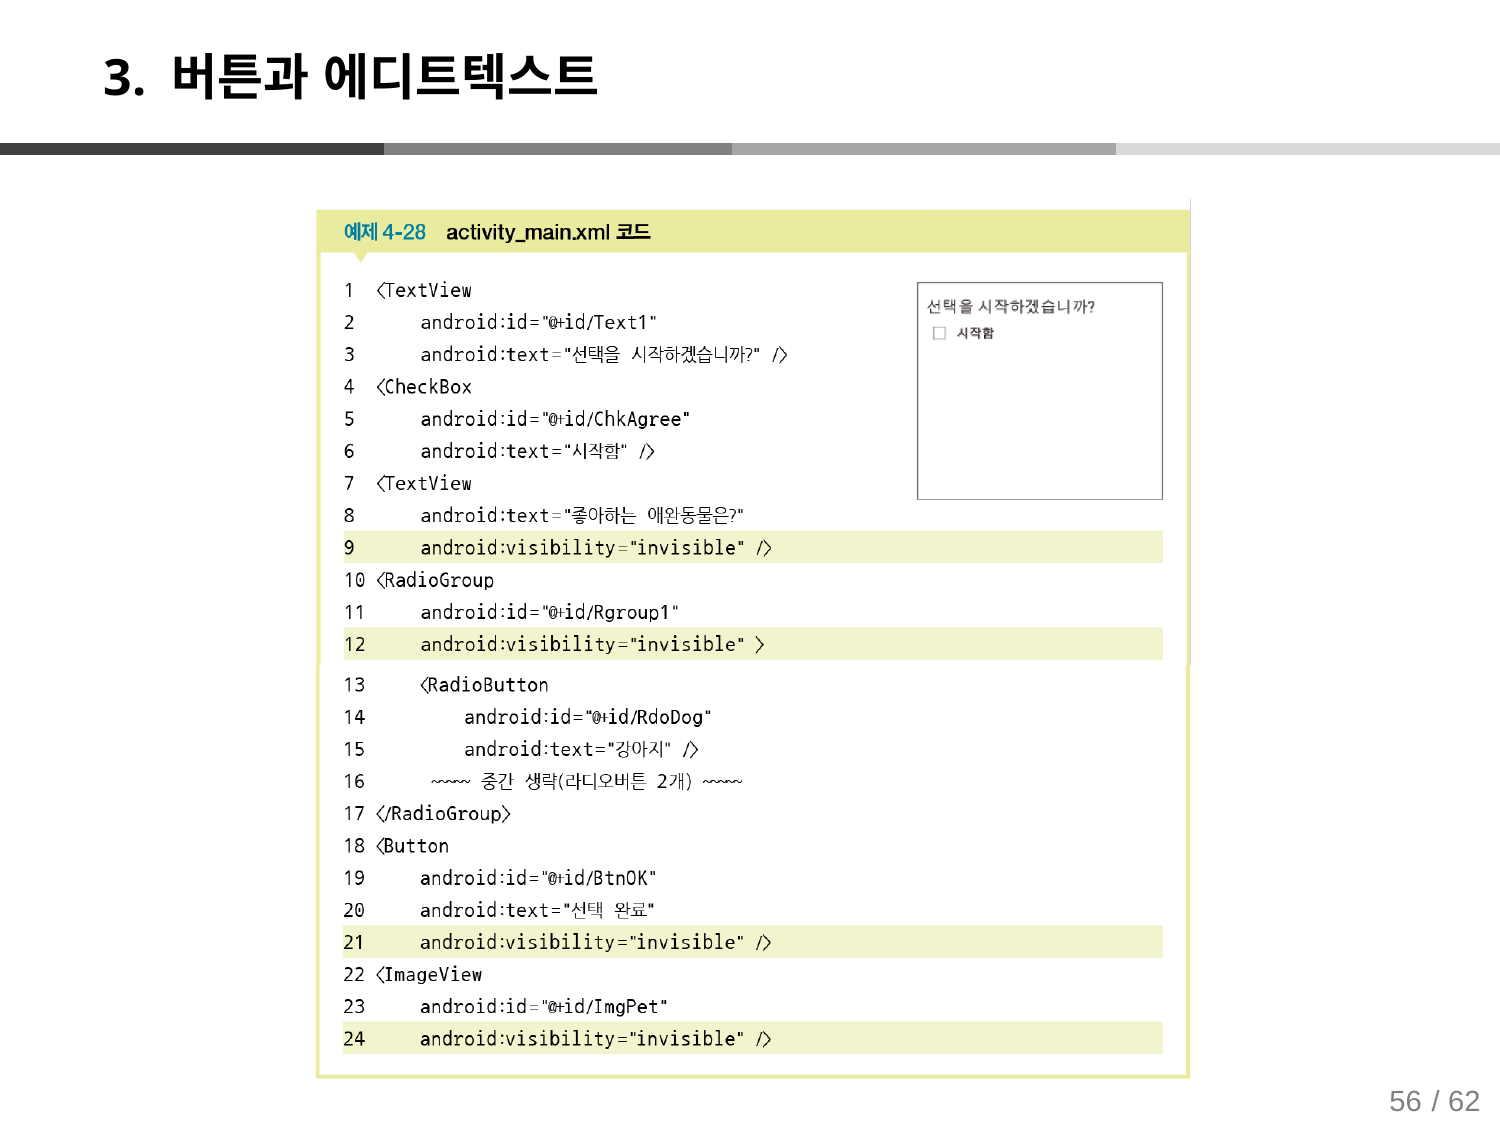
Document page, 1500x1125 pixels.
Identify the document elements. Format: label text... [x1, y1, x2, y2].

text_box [302, 199, 1198, 1087]
title 3. 버튼과 에디트텍스트 [88, 30, 1211, 121]
